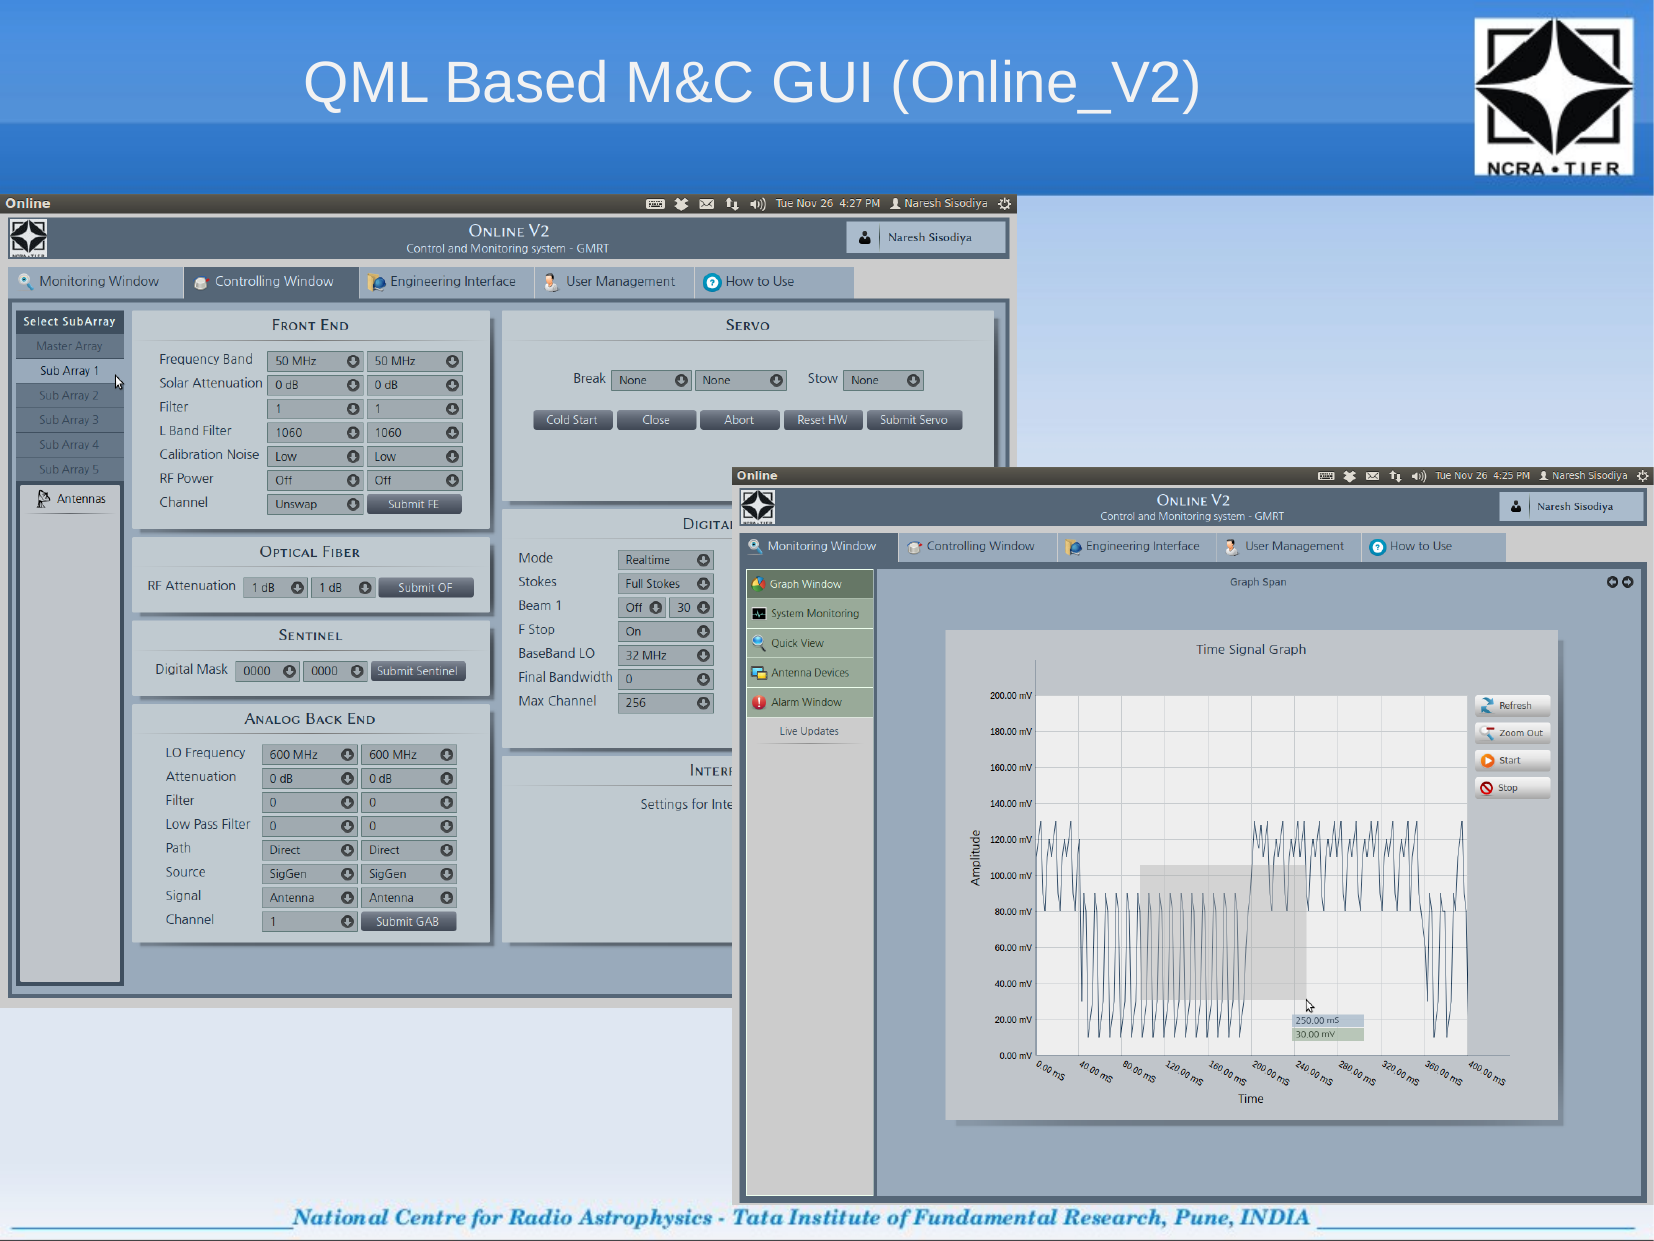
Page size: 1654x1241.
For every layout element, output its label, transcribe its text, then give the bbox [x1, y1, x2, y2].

picture [0, 0, 1654, 1241]
text_box QML Based M&C GUI (Online_V2) [11, 0, 1495, 185]
